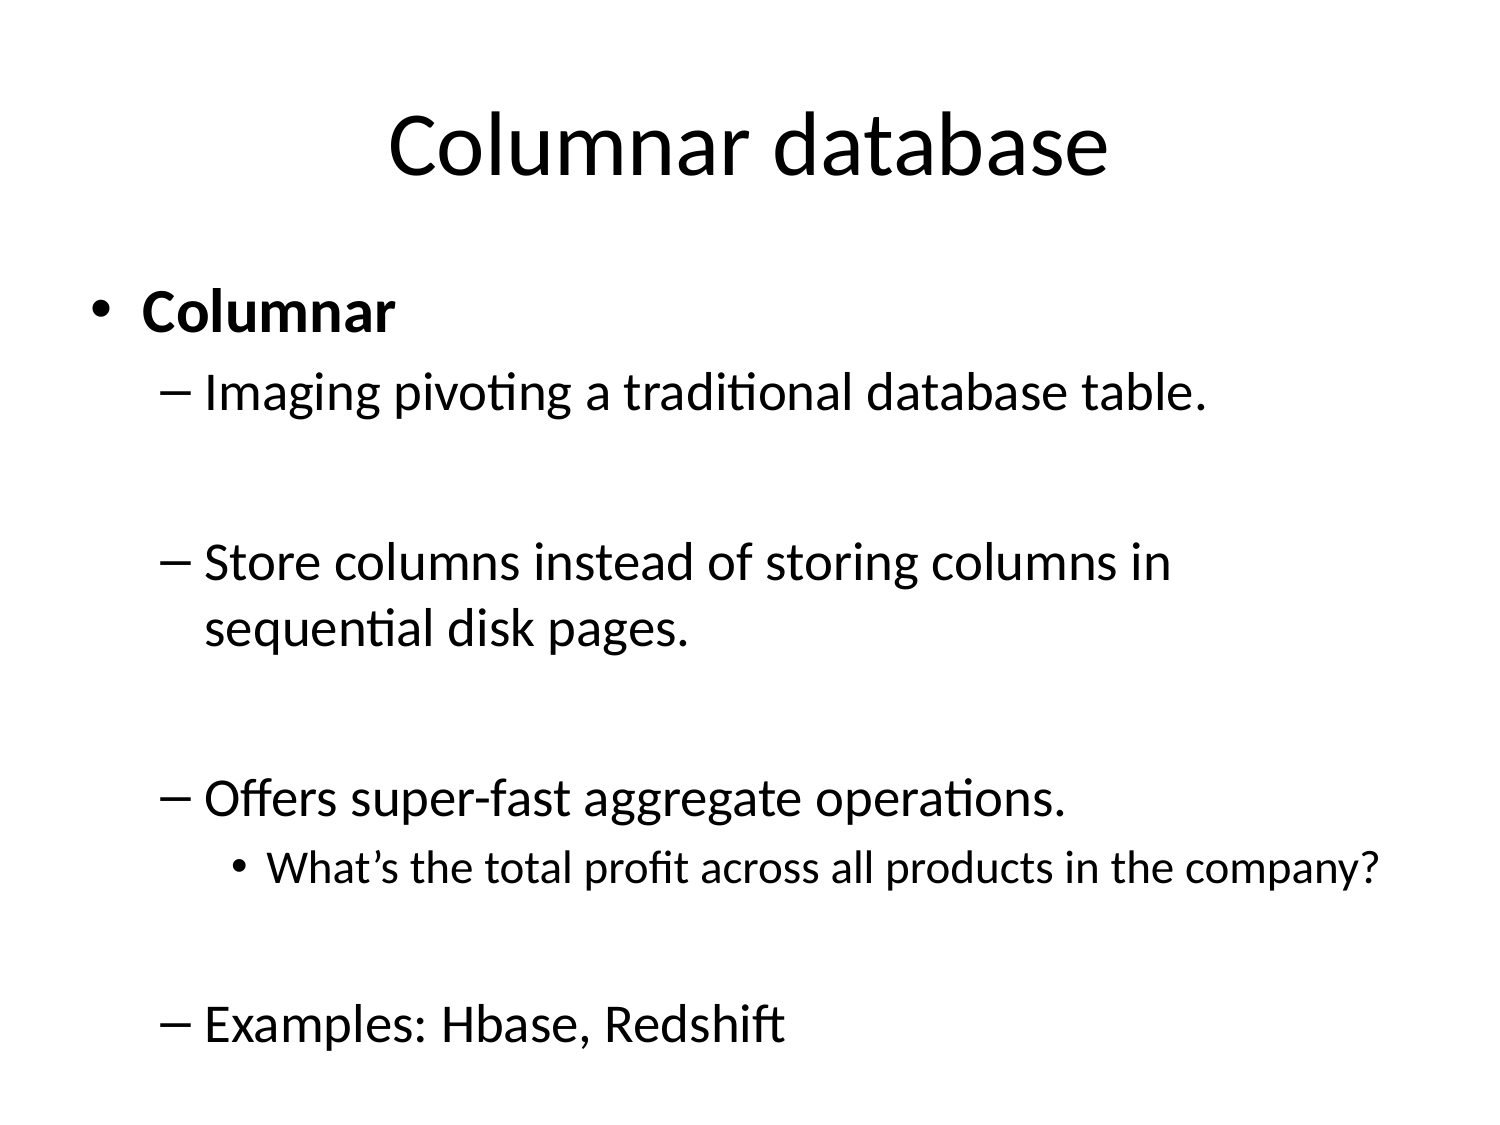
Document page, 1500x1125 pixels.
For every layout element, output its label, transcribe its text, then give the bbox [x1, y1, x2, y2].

list Columnar Imaging pivoting a traditional database table. Store columns instead of storing columns in sequential disk pages. Offers super-fast aggregate operations. What’s the total profit across all products in the company? Examples: Hbase, Redshift [75, 262, 1425, 1070]
title Columnar database [75, 45, 1425, 233]
